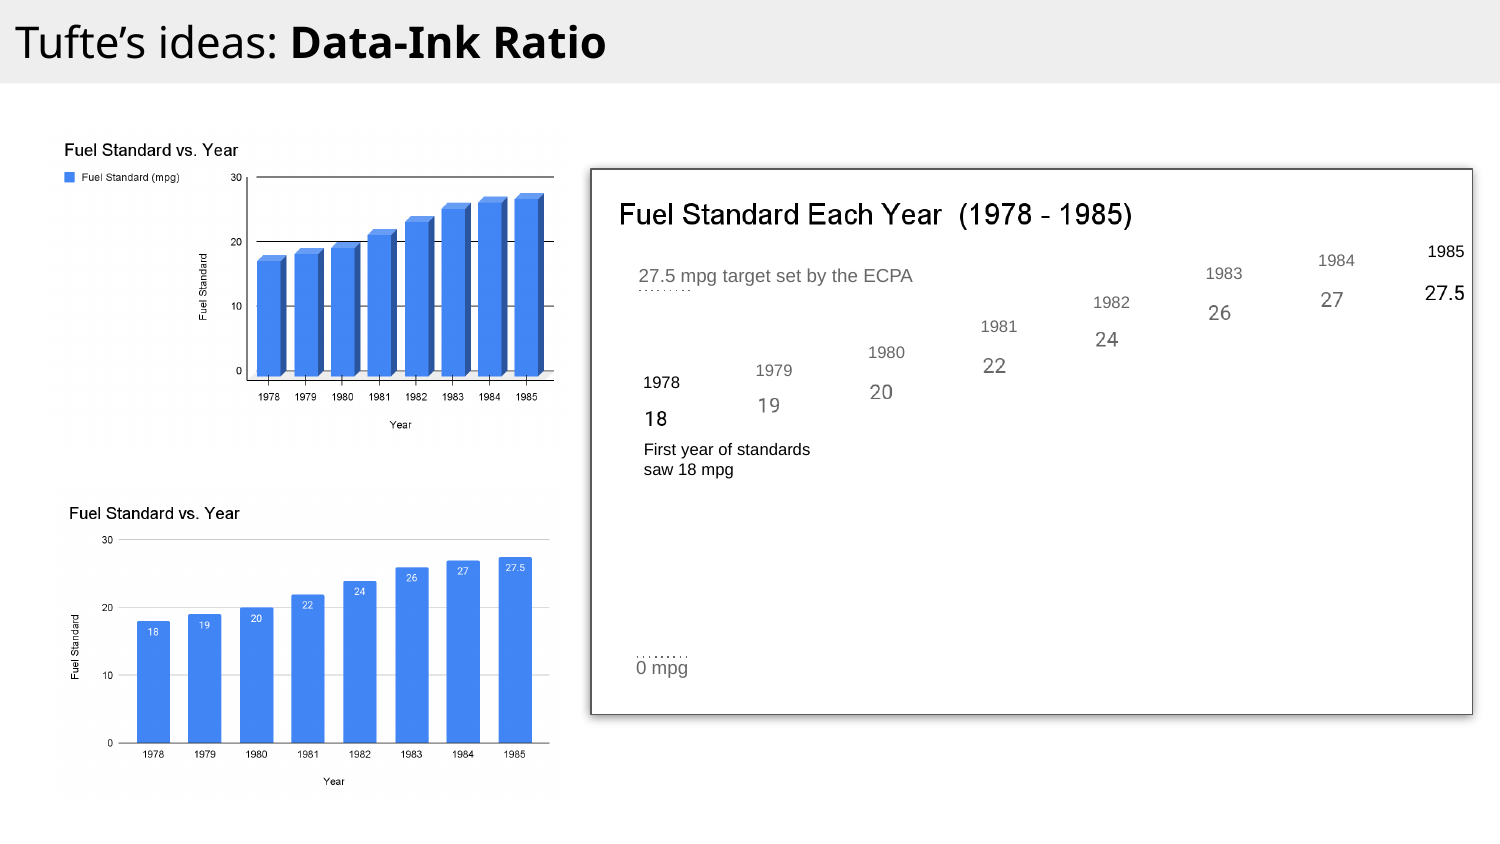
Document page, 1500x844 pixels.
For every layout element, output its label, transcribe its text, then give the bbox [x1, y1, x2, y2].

picture [53, 486, 565, 804]
picture [591, 169, 1472, 715]
picture [48, 123, 571, 447]
text_box [0, 0, 1500, 84]
text_box Tufte’s ideas: Data-Ink Ratio [0, 0, 1480, 83]
